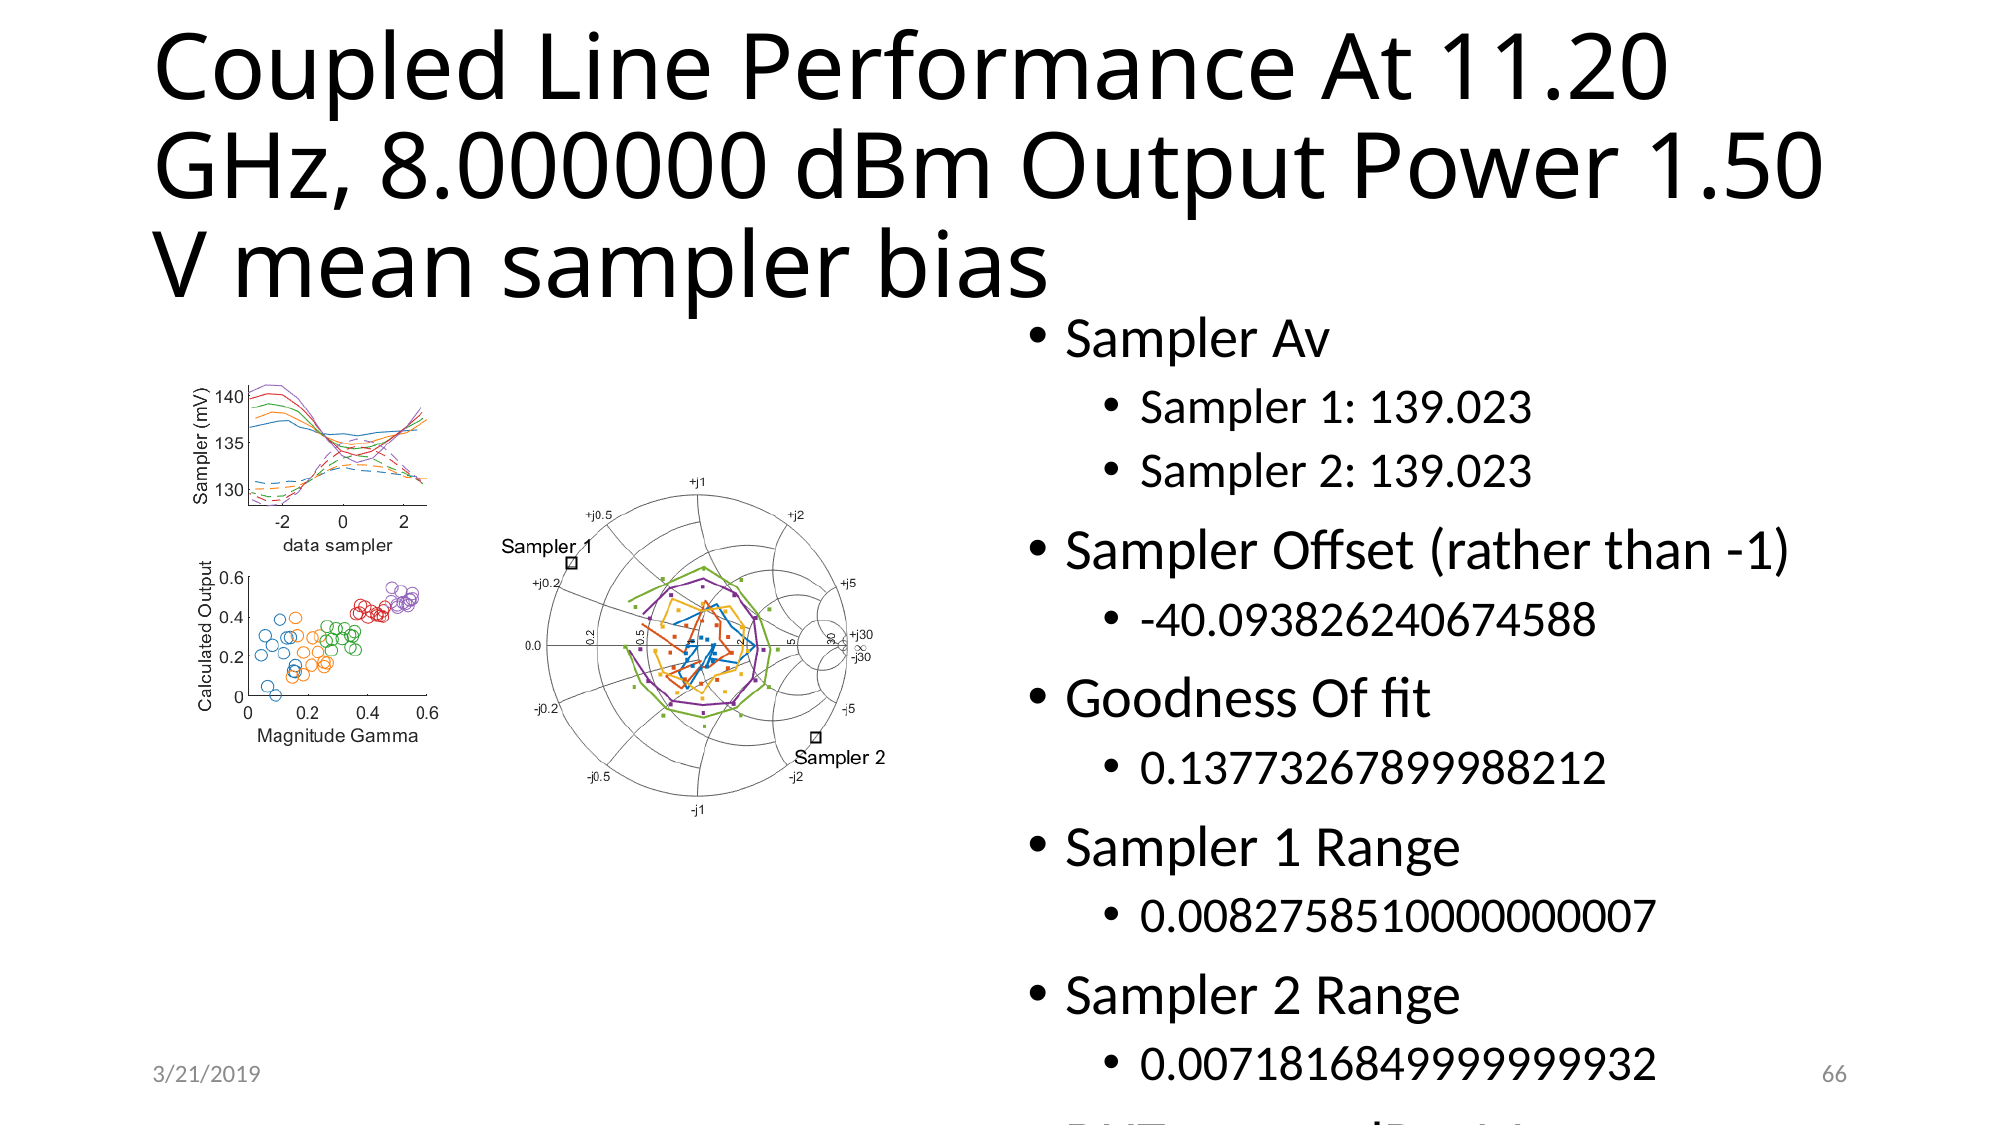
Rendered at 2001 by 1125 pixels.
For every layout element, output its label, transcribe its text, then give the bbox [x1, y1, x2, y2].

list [137, 337, 988, 975]
footer [662, 1042, 1338, 1103]
slide_number ‹#› [1412, 1042, 1863, 1103]
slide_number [137, 1042, 588, 1103]
list Sampler Av Sampler 1: 139.023 Sampler 2: 139.023 Sampler Offset (rather than -1) -40.093826240674588 Goodness Of fit 0.13773267899988212 Sampler 1 Range 0.0082758510000000007 Sampler 2 Range 0.0071816849999999932 DUT output dBm Mean 8.0028451556030742 DUT input dBm Mean 8.5142689321655602 RMS Error 0.099495271428854282 [1012, 299, 1863, 1014]
title Coupled Line Performance At 11.20 GHz, 8.000000 dBm Output Power 1.50 V mean sampler bias [137, 59, 1863, 278]
